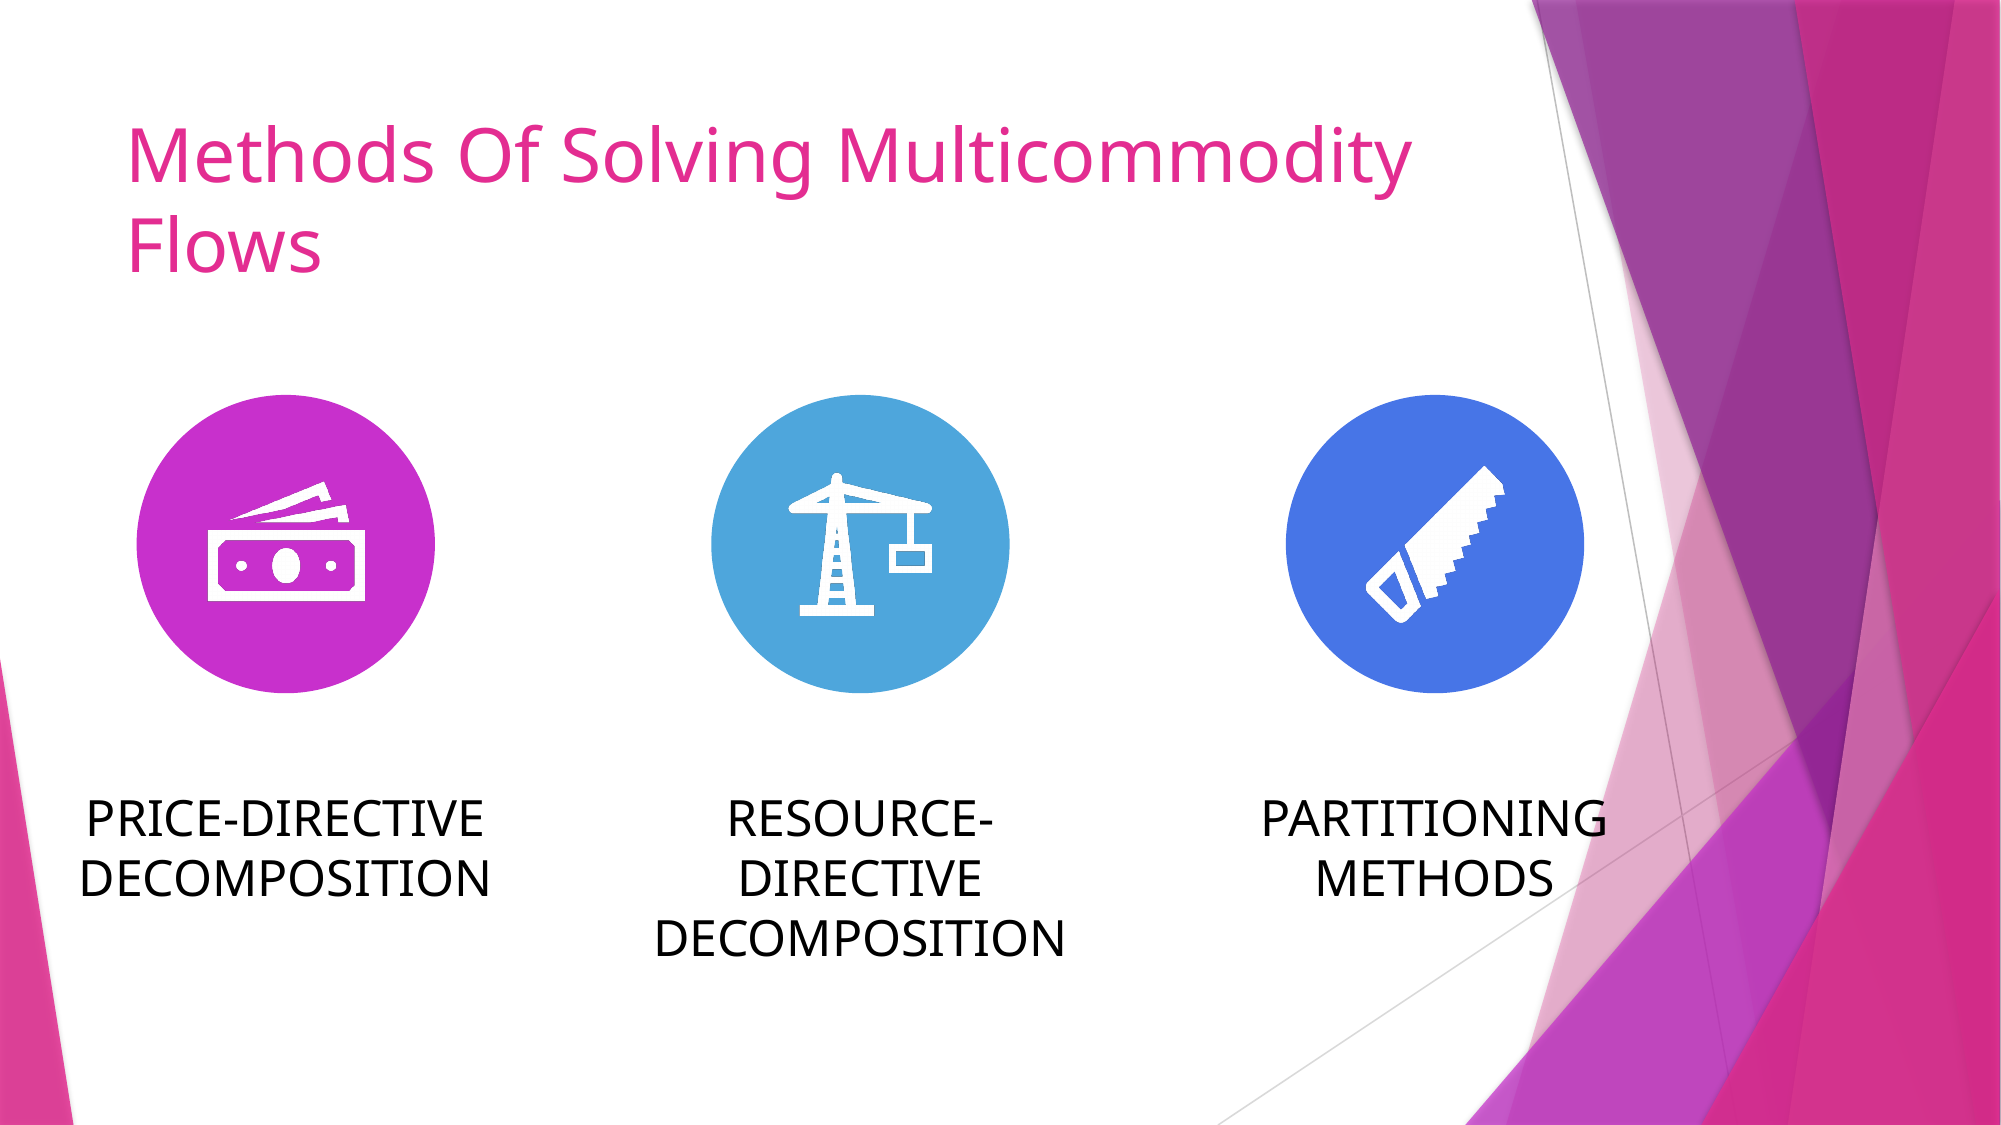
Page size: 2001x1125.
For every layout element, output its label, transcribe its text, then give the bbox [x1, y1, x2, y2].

text_box Methods Of Solving Multicommodity Flows [111, 99, 1522, 317]
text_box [34, 343, 1686, 956]
